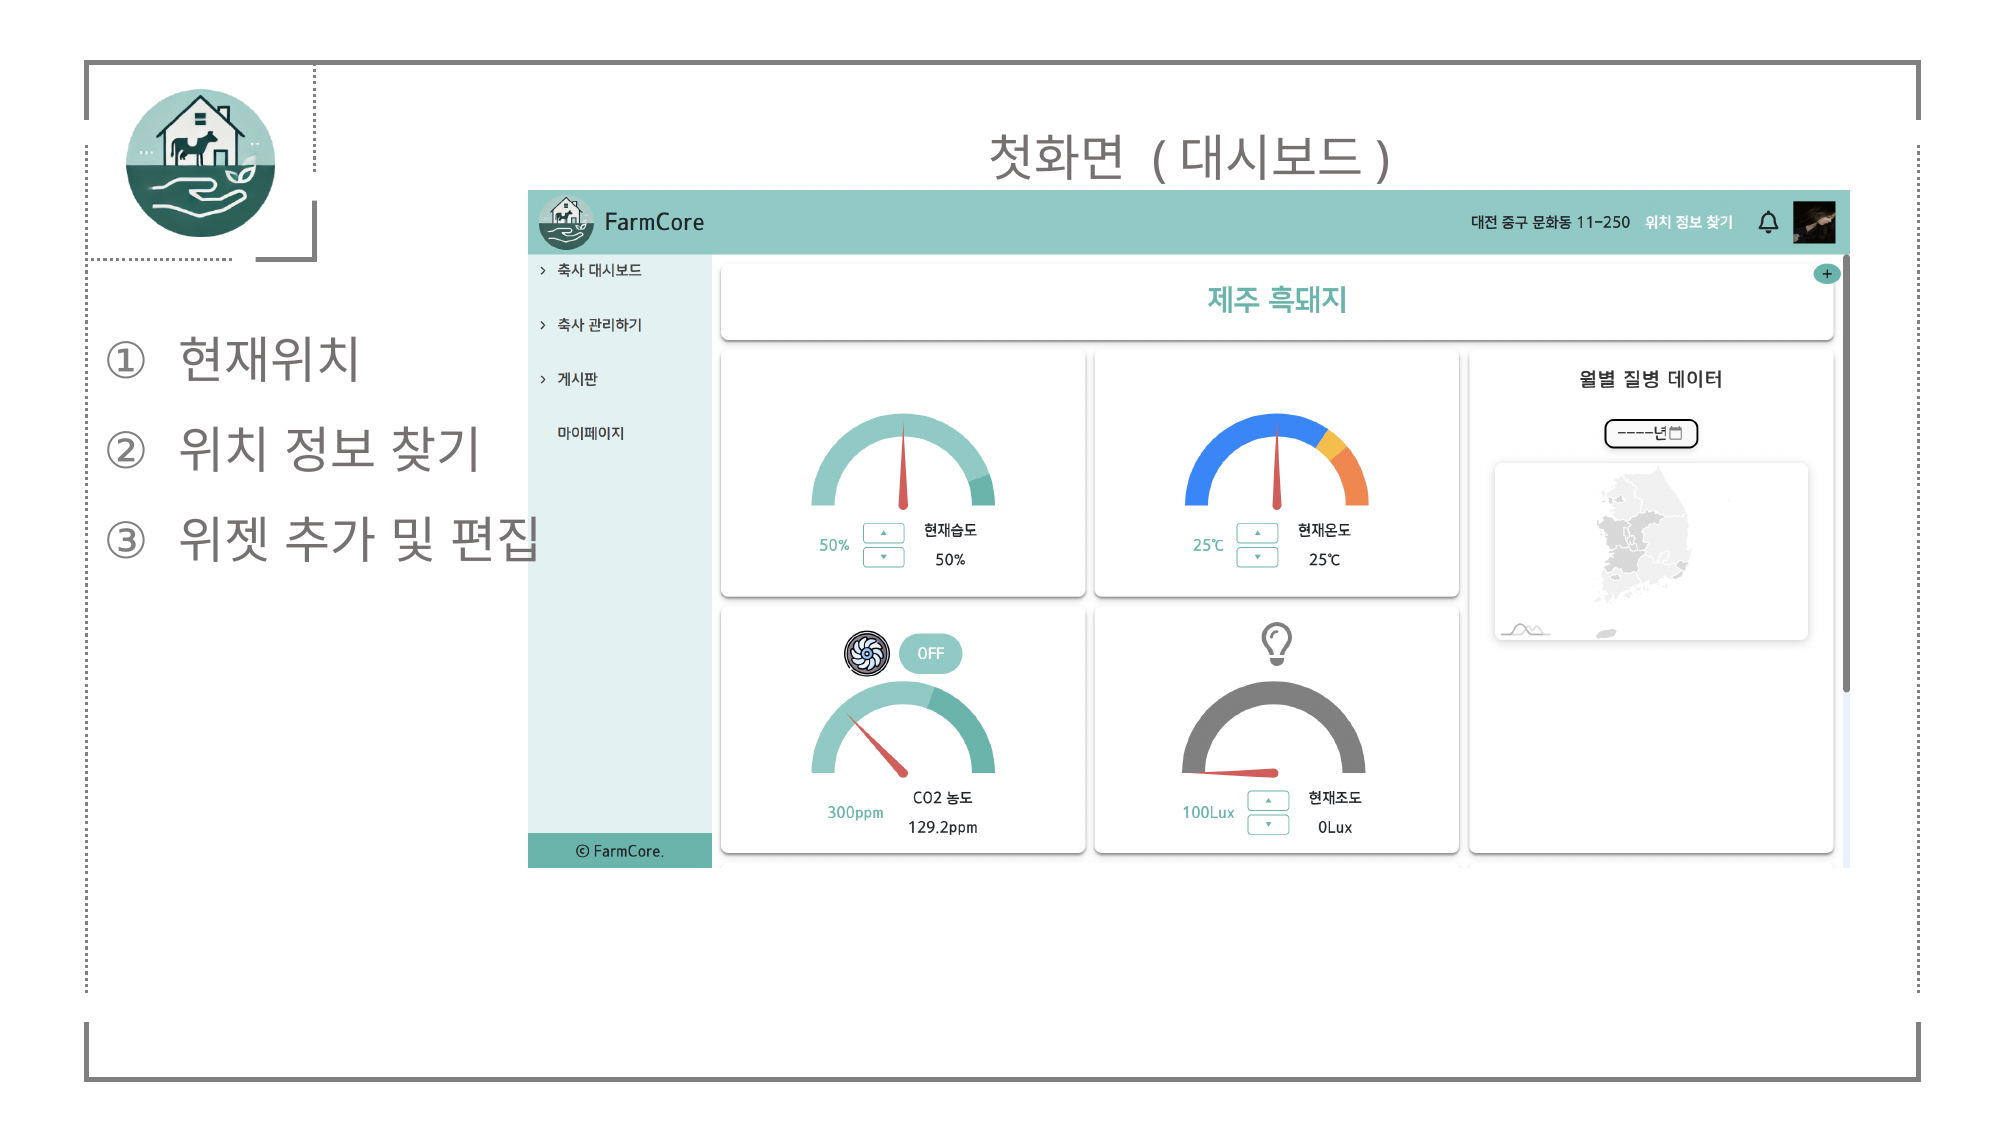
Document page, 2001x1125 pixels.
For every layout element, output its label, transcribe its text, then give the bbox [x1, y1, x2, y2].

picture [528, 190, 1850, 868]
text_box 현재위치 위치 정보 찾기 위젯 추가 및 편집 [88, 290, 528, 666]
text_box [86, 1022, 1919, 1080]
text_box [315, 62, 1919, 121]
picture [126, 89, 275, 237]
text_box 첫화면 (대시보드) [528, 89, 1850, 190]
text_box [86, 62, 314, 121]
